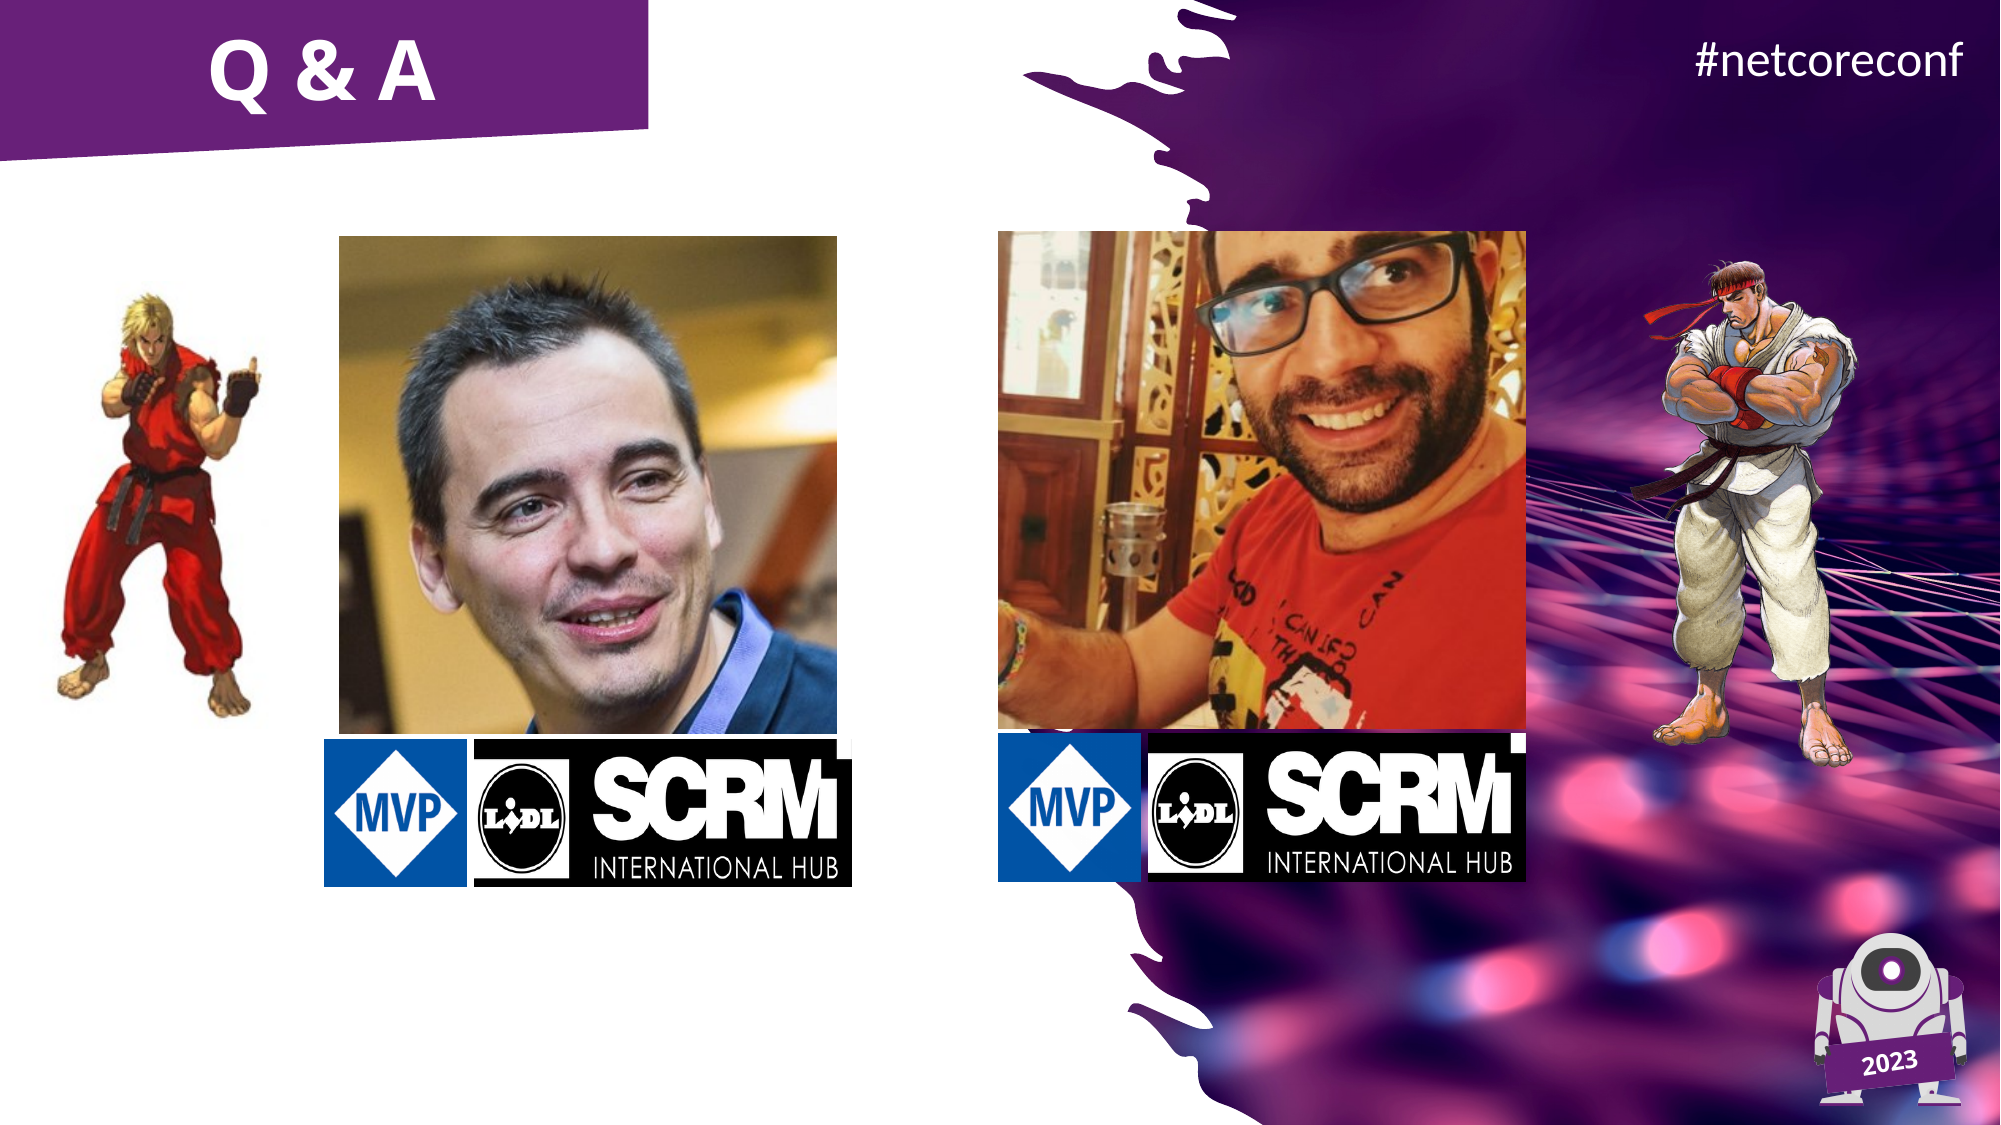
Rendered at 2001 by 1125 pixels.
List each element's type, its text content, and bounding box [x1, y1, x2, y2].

text_box Q & A [189, 18, 475, 127]
picture [998, 0, 2000, 1125]
picture [474, 739, 852, 887]
picture [15, 281, 319, 729]
picture [339, 236, 837, 734]
picture [324, 739, 467, 887]
